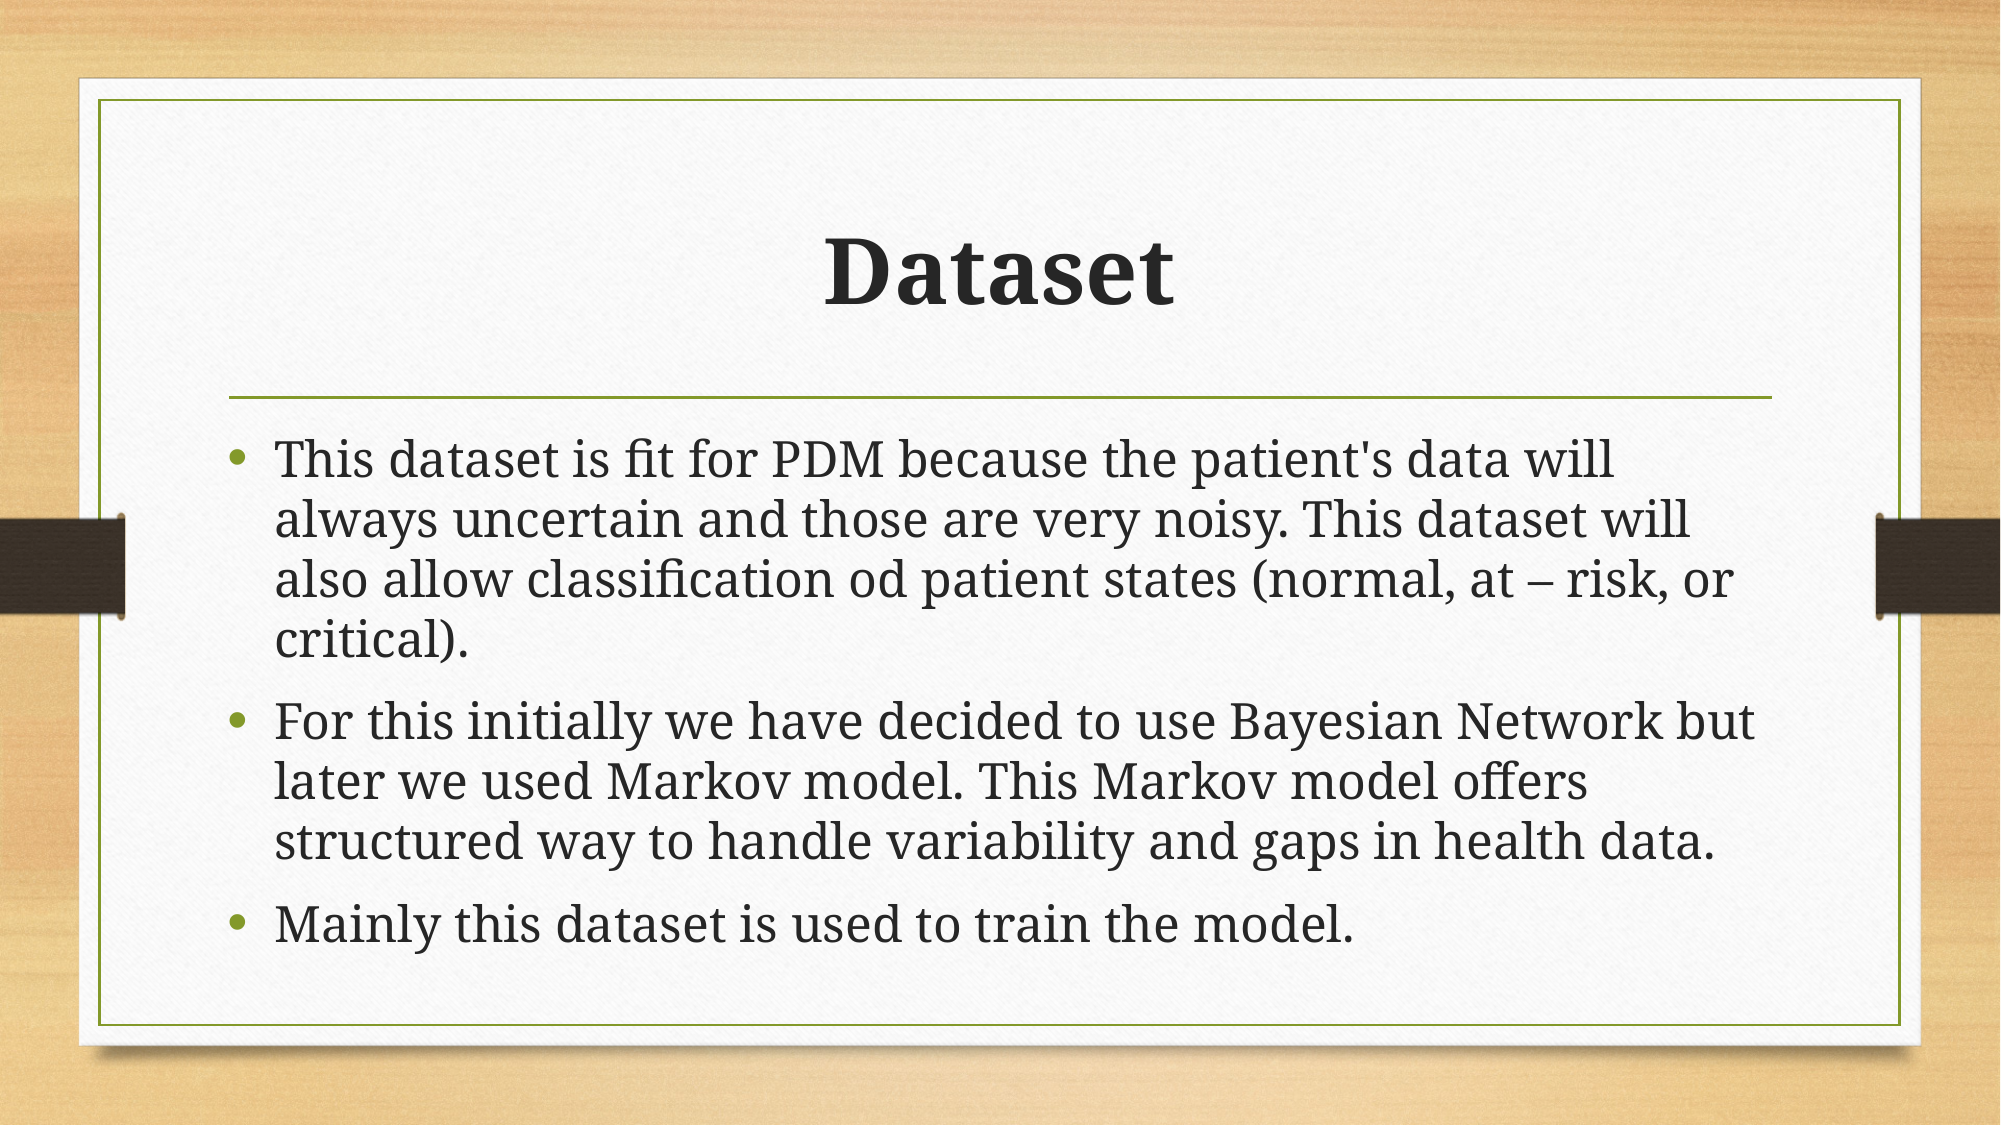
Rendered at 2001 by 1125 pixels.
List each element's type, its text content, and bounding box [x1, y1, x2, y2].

picture [0, 0, 2001, 1125]
list This dataset is fit for PDM because the patient's data will always uncertain and those are very noisy. This dataset will also allow classification od patient states (normal, at – risk, or critical). For this initially we have decided to use Bayesian Network but later we used Markov model. This Markov model offers structured way to handle variability and gaps in health data. Mainly this dataset is used to train the model. [212, 419, 1788, 964]
title Dataset [212, 161, 1788, 375]
